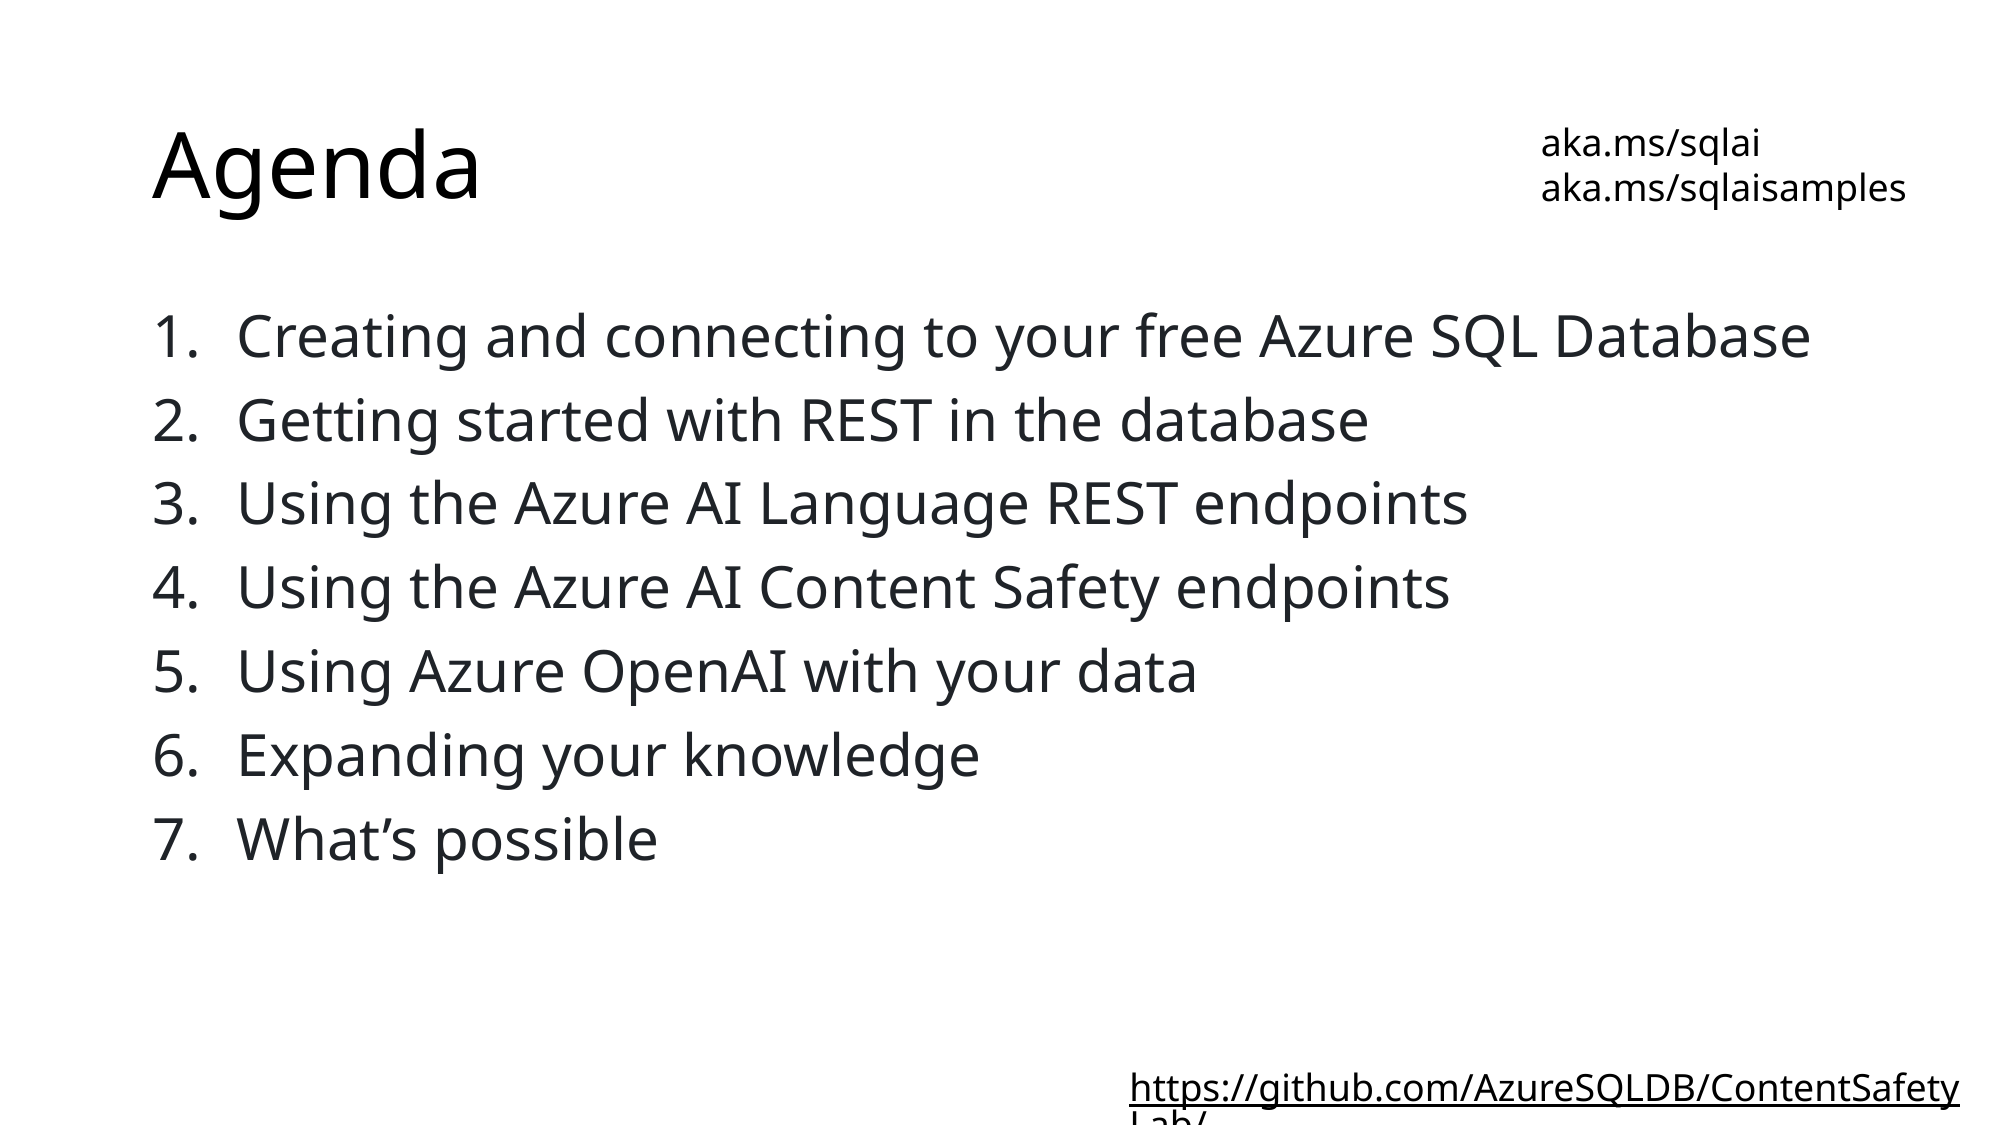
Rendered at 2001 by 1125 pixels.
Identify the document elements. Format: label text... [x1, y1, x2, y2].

list Creating and connecting to your free Azure SQL Database Getting started with REST in the database Using the Azure AI Language REST endpoints Using the Azure AI Content Safety endpoints Using Azure OpenAI with your data Expanding your knowledge What’s possible [137, 299, 1863, 1014]
text_box https://github.com/AzureSQLDB/ContentSafetyLab/ [1114, 1056, 1988, 1125]
text_box aka.ms/sqlai aka.ms/sqlaisamples [1526, 111, 2000, 217]
title Agenda [137, 59, 1863, 278]
